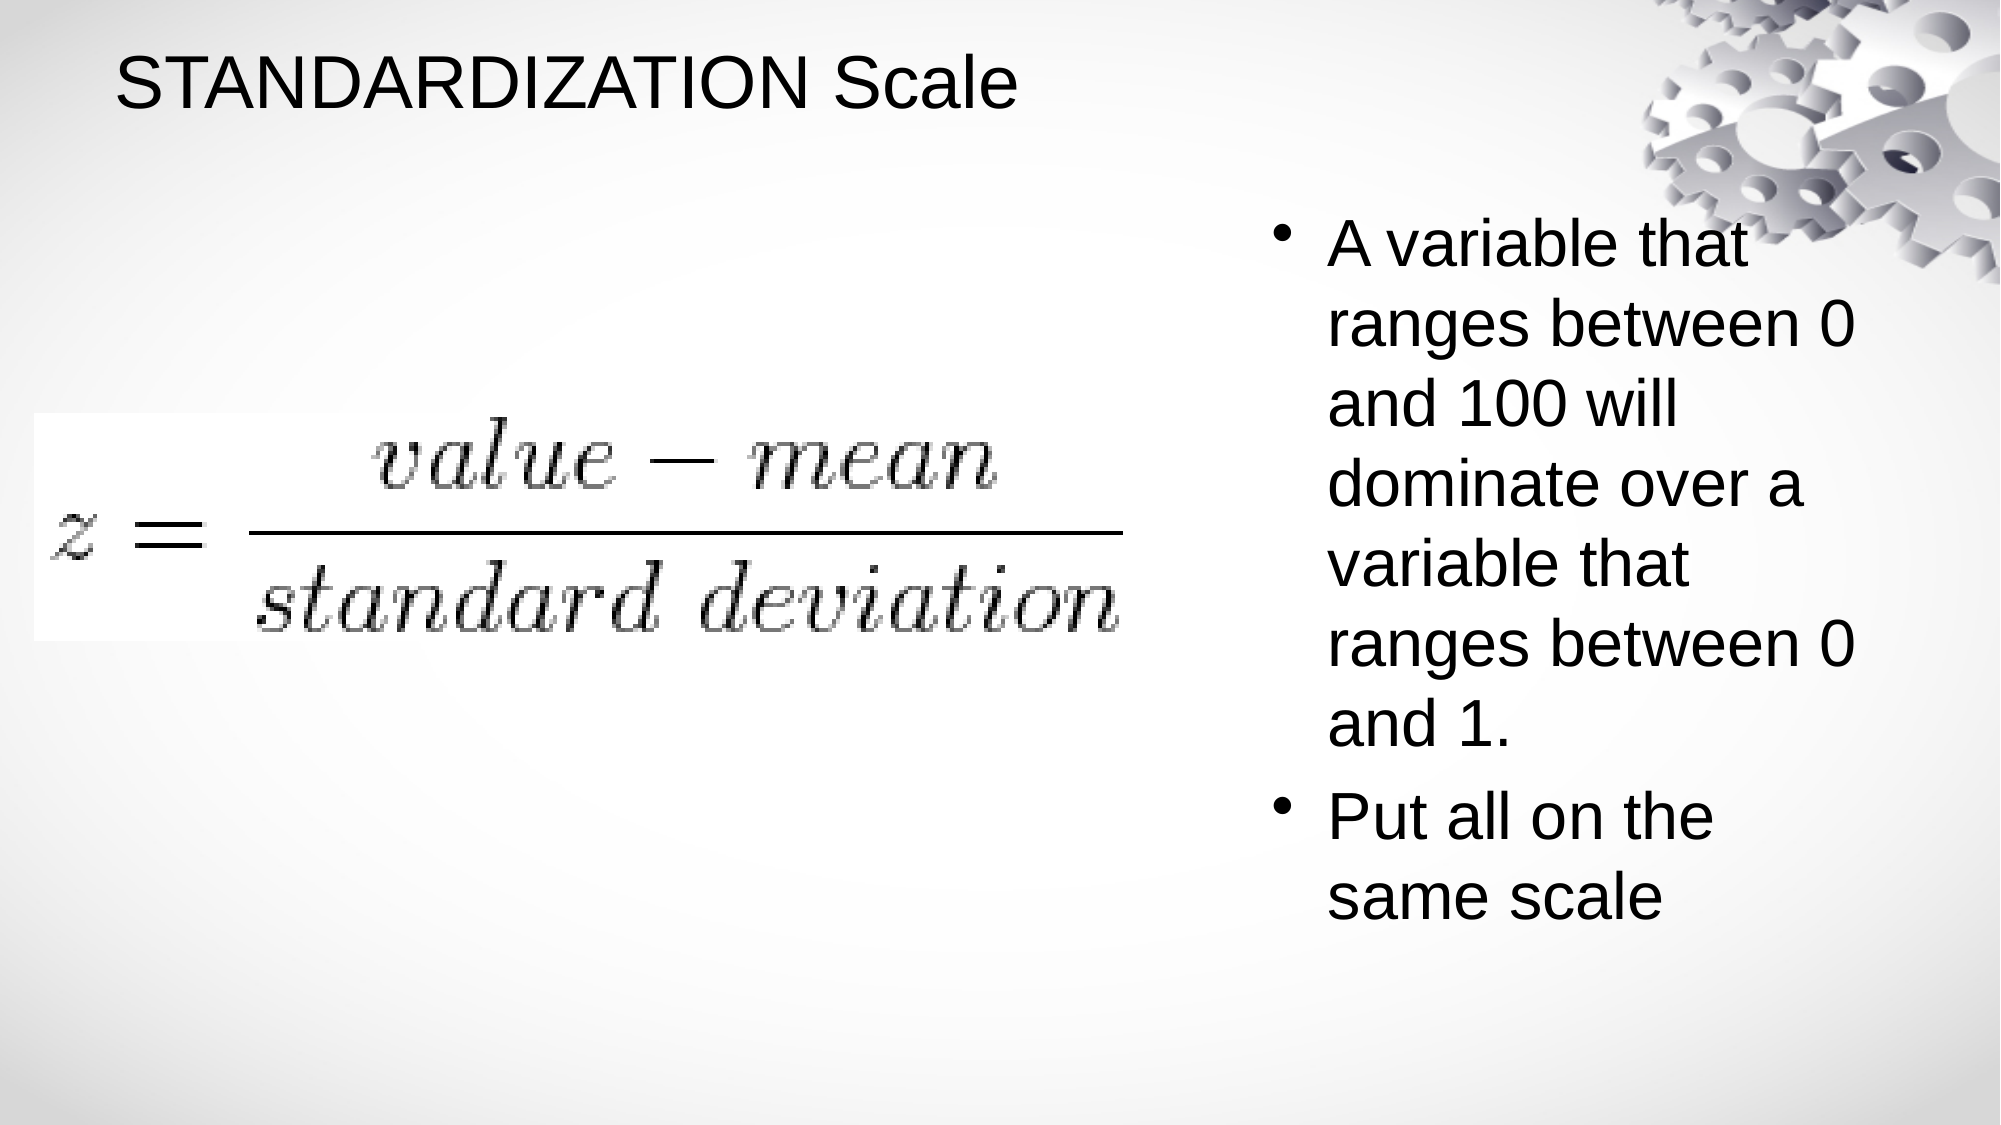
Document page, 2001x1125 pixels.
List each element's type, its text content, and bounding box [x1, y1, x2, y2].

picture [0, 0, 2000, 1125]
list A variable that ranges between 0 and 100 will dominate over a variable that ranges between 0 and 1. Put all on the same scale [1256, 192, 1901, 1006]
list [34, 413, 1145, 642]
title STANDARDIZATION Scale [99, 30, 1901, 127]
